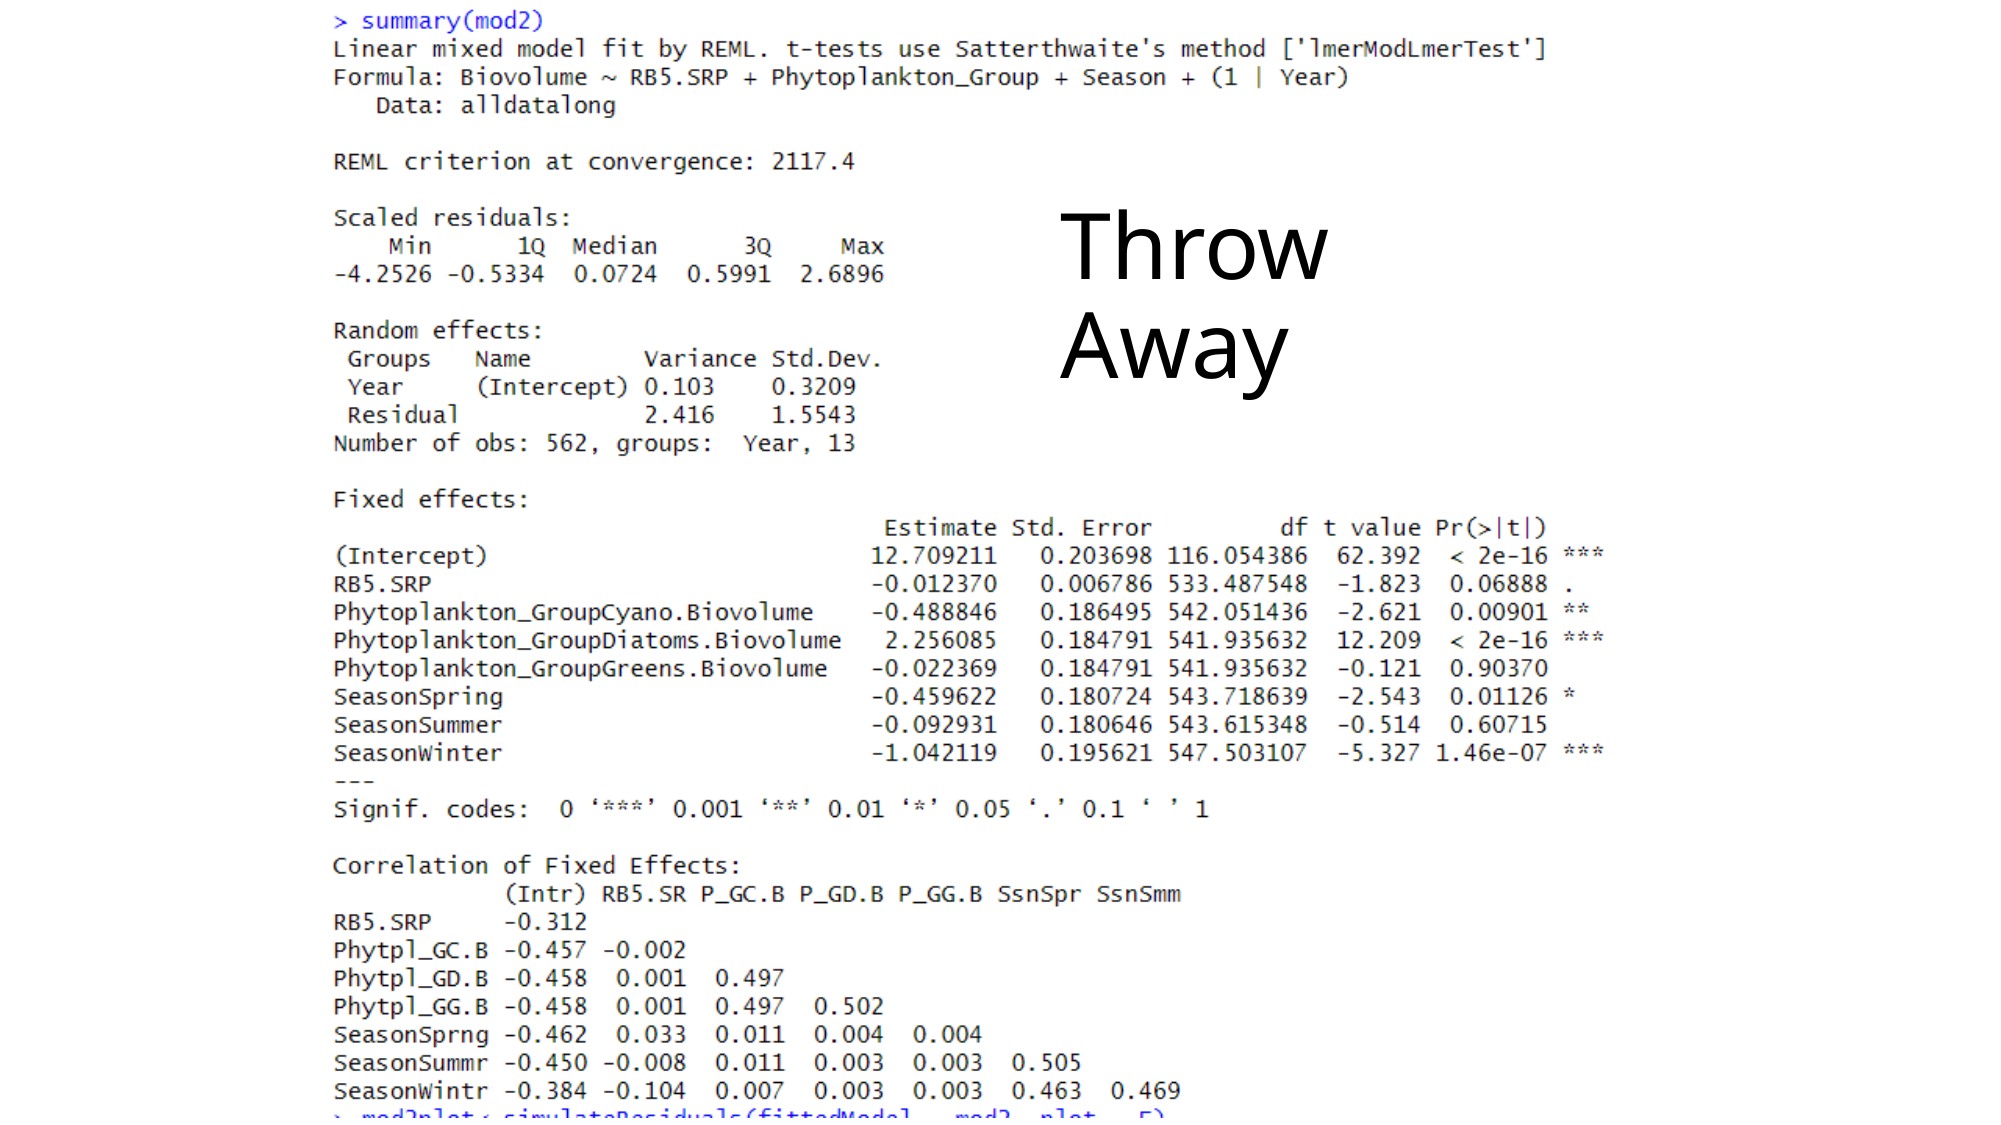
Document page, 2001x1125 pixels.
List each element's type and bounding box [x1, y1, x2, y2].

picture [330, 7, 1670, 1118]
